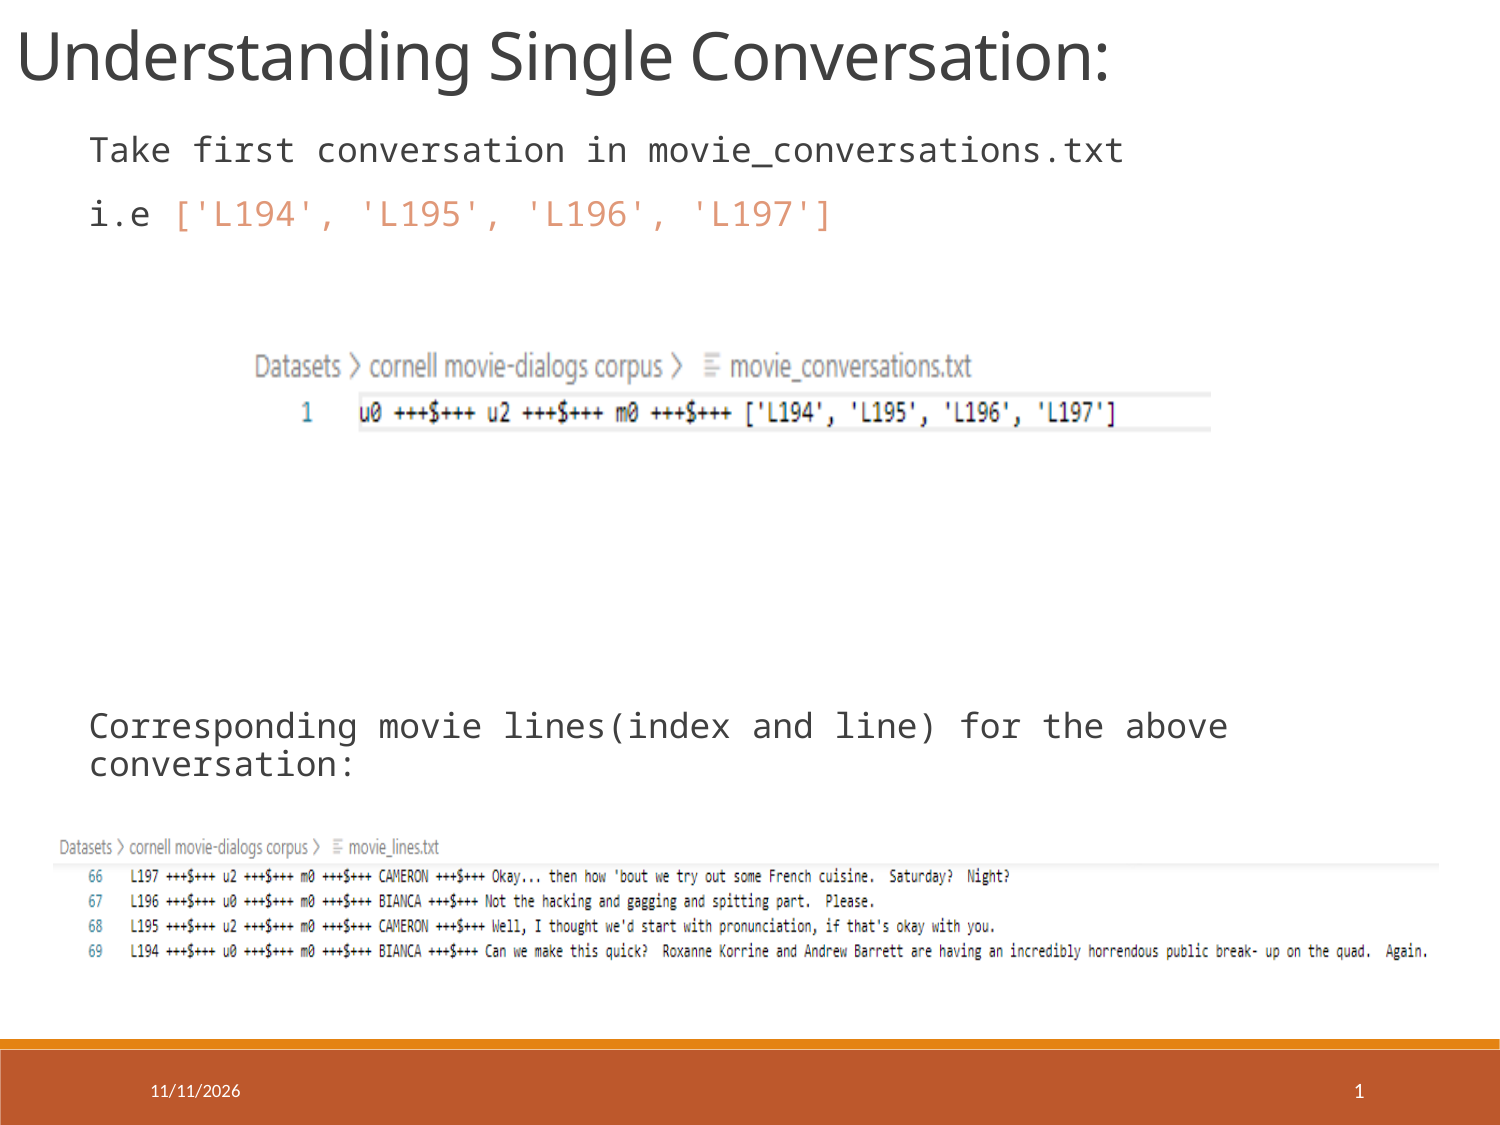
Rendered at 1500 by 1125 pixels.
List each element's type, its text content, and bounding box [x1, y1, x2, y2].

picture [229, 337, 1212, 435]
list Take first conversation in movie_conversations.txt i.e ['L194', 'L195', 'L196', 'L197'] Corresponding movie lines(index and line) for the above conversation: [82, 125, 1500, 988]
slide_number 17 [1218, 1059, 1380, 1120]
title Understanding Single Conversation: [0, 3, 1418, 102]
picture [52, 833, 1439, 965]
slide_number 27-Feb-24 [135, 1059, 440, 1120]
